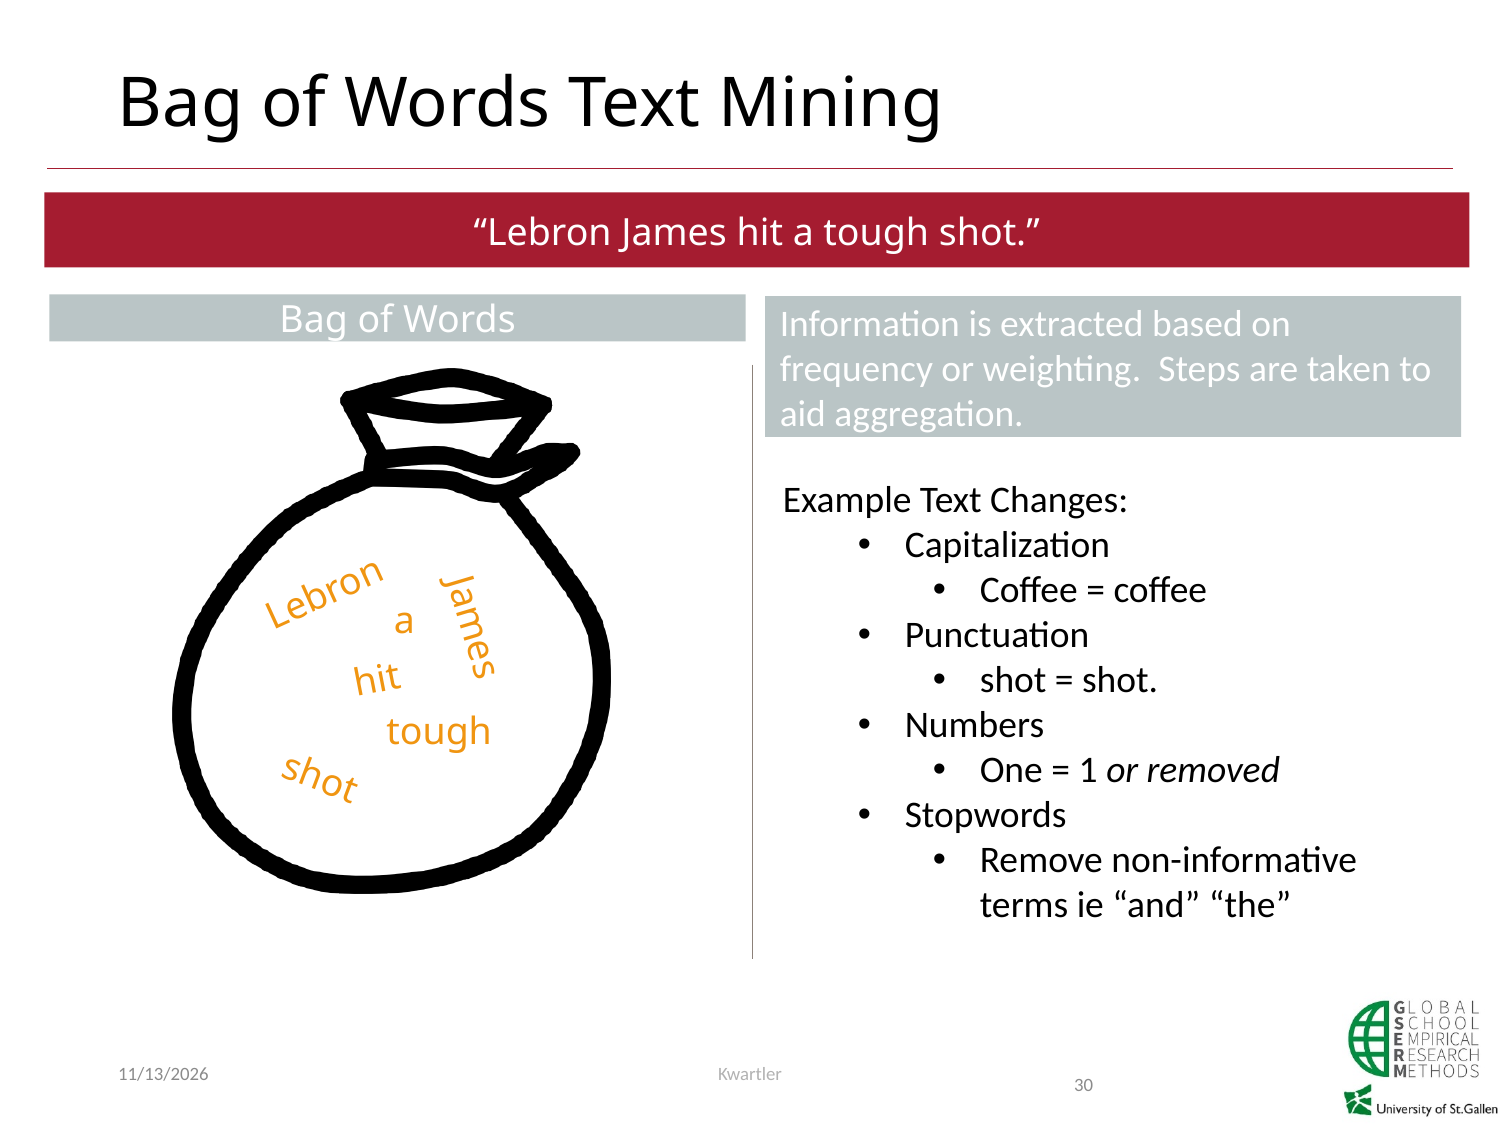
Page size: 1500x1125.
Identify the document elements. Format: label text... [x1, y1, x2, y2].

text_box Bag of Words [48, 293, 747, 342]
picture [1342, 992, 1500, 1125]
title Bag of Words Text Mining [103, 59, 1397, 157]
text_box Example Text Changes: Capitalization Coffee = coffee Punctuation shot = shot. Numbers One = 1 or removed Stopwords Remove non-informative terms ie “and” “the” [768, 468, 1459, 933]
text_box Information is extracted based on frequency or weighting. Steps are taken to aid aggregation. [764, 295, 1462, 438]
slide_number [103, 1042, 441, 1103]
footer Kwartler [496, 1042, 1004, 1103]
text_box “Lebron James hit a tough shot.” [44, 192, 1470, 268]
slide_number 30 [1059, 1042, 1200, 1103]
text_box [172, 368, 611, 894]
